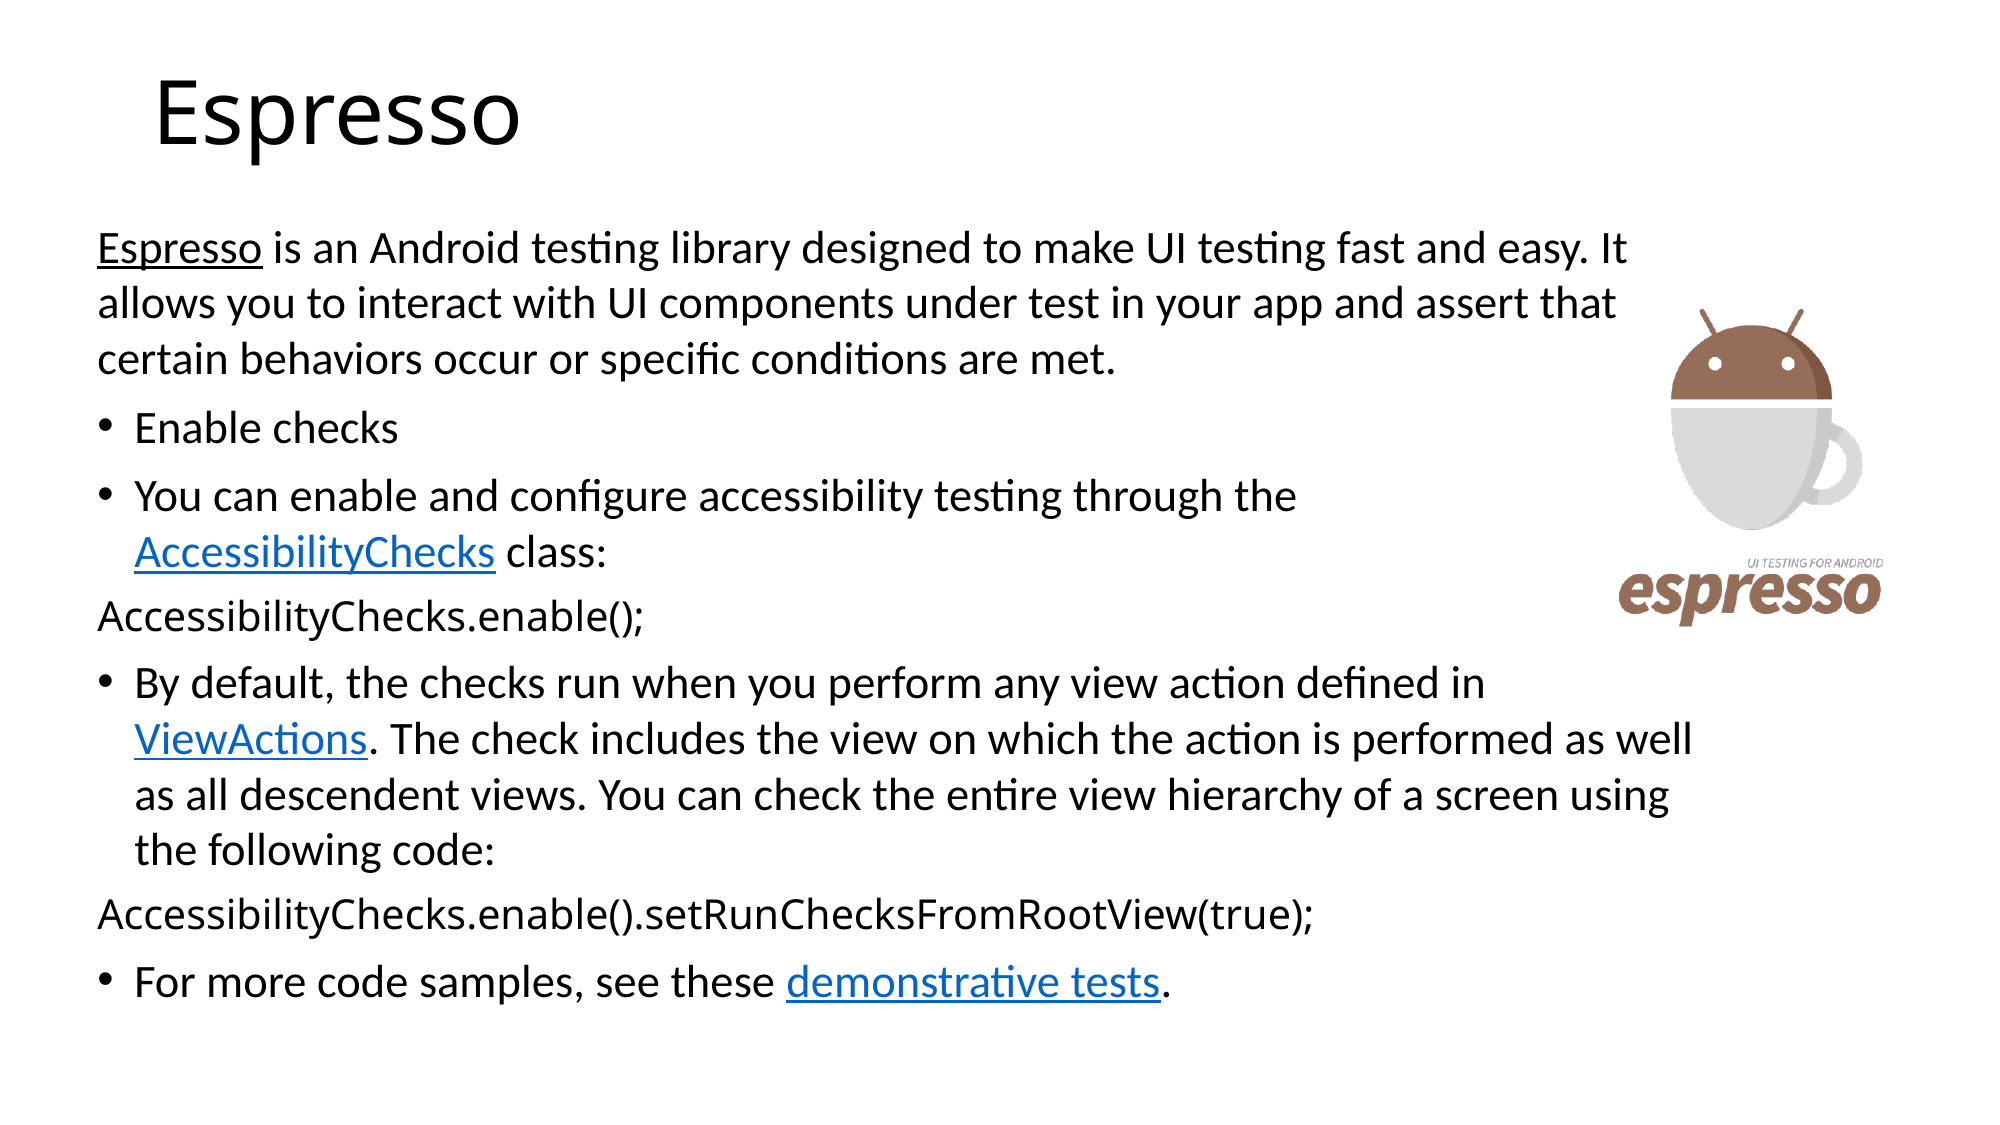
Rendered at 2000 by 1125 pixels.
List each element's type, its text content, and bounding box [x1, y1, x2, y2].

title Espresso [137, 59, 1862, 171]
list Espresso is an Android testing library designed to make UI testing fast and easy. It allows you to interact with UI components under test in your app and assert that certain behaviors occur or specific conditions are met. Enable checks You can enable and configure accessibility testing through the AccessibilityChecks class: AccessibilityChecks.enable(); By default, the checks run when you perform any view action defined in ViewActions. The check includes the view on which the action is performed as well as all descendent views. You can check the entire view hierarchy of a screen using the following code: AccessibilityChecks.enable().setRunChecksFromRootView(true); For more code samples, see these demonstrative tests. [82, 209, 1730, 1014]
picture [1551, 241, 1950, 693]
